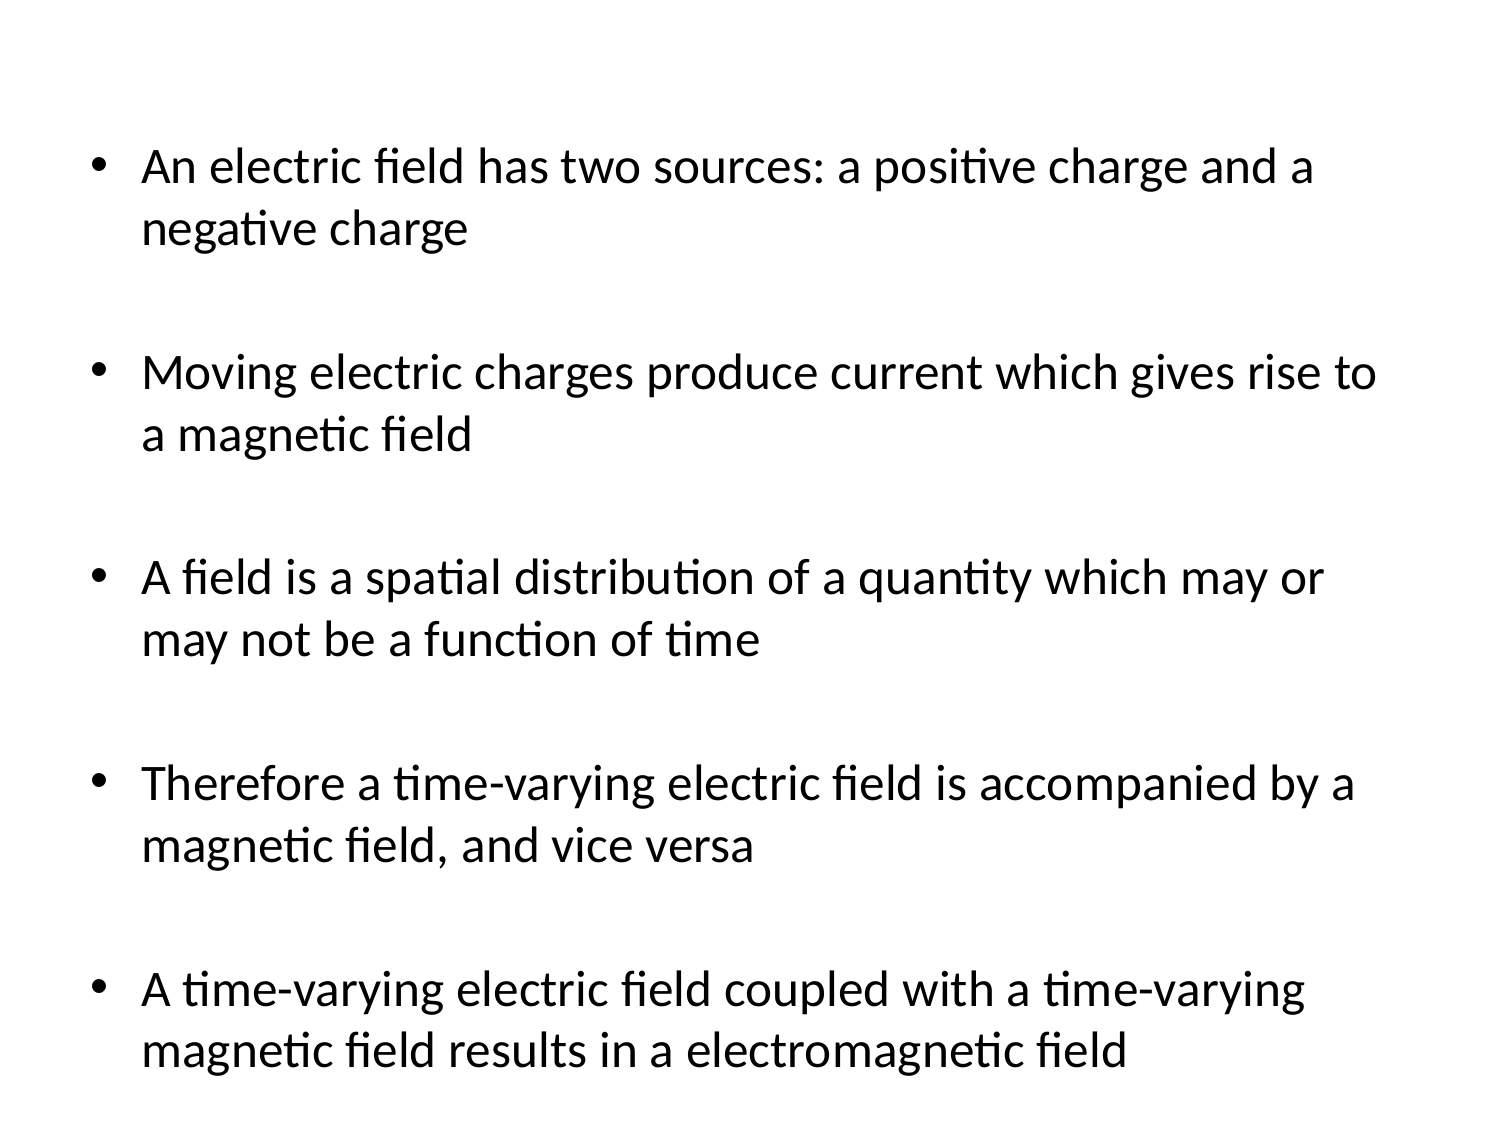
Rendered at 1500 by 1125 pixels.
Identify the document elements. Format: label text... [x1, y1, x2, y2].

list An electric field has two sources: a positive charge and a negative charge Moving electric charges produce current which gives rise to a magnetic field A field is a spatial distribution of a quantity which may or may not be a function of time Therefore a time-varying electric field is accompanied by a magnetic field, and vice versa A time-varying electric field coupled with a time-varying magnetic field results in a electromagnetic field [75, 125, 1425, 1088]
